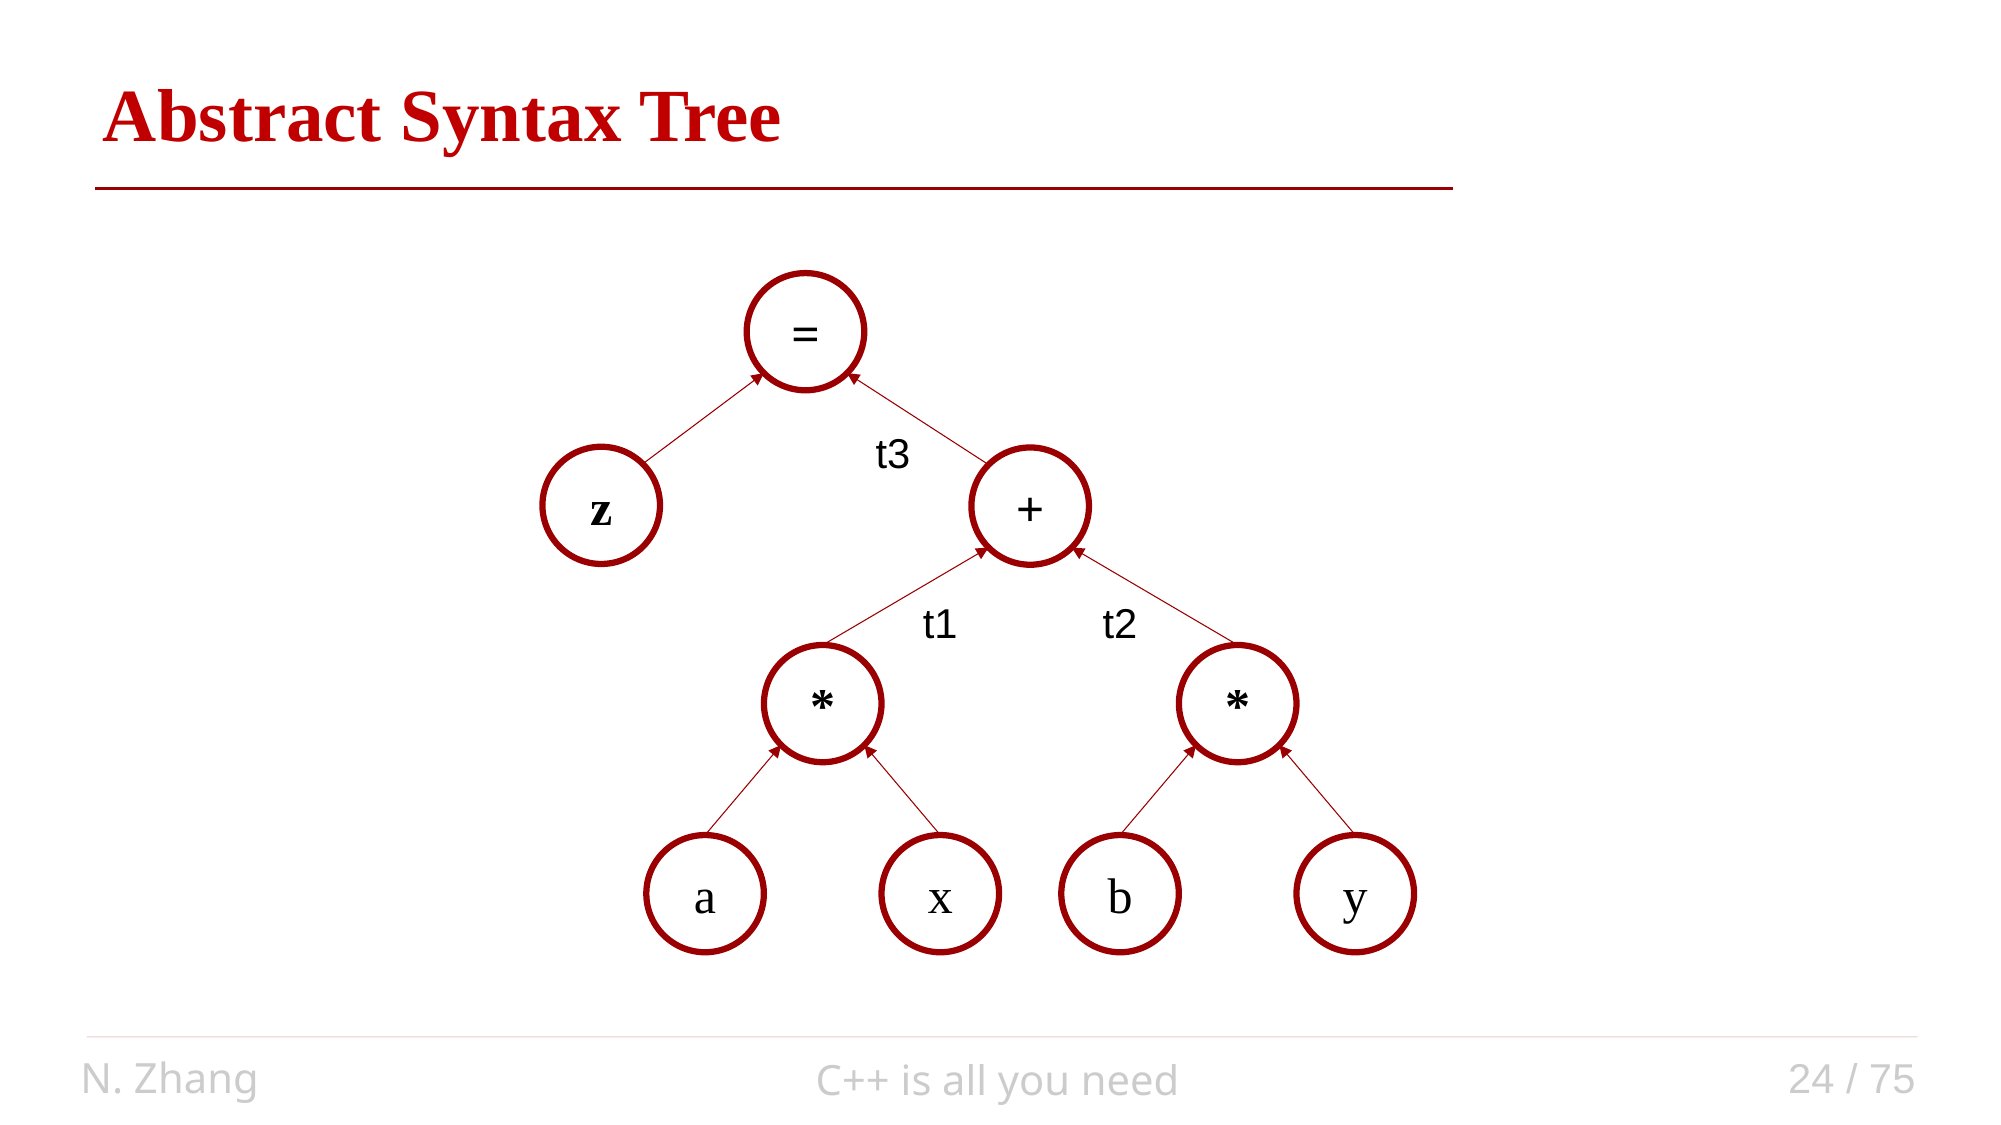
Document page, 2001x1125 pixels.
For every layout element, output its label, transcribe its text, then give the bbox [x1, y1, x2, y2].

text_box Abstract Syntax Tree [88, 58, 1166, 164]
text_box N. Zhang [65, 1044, 274, 1110]
text_box 24 / 75 [1773, 1044, 1931, 1110]
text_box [542, 273, 1414, 953]
text_box C++ is all you need [800, 1046, 1195, 1112]
